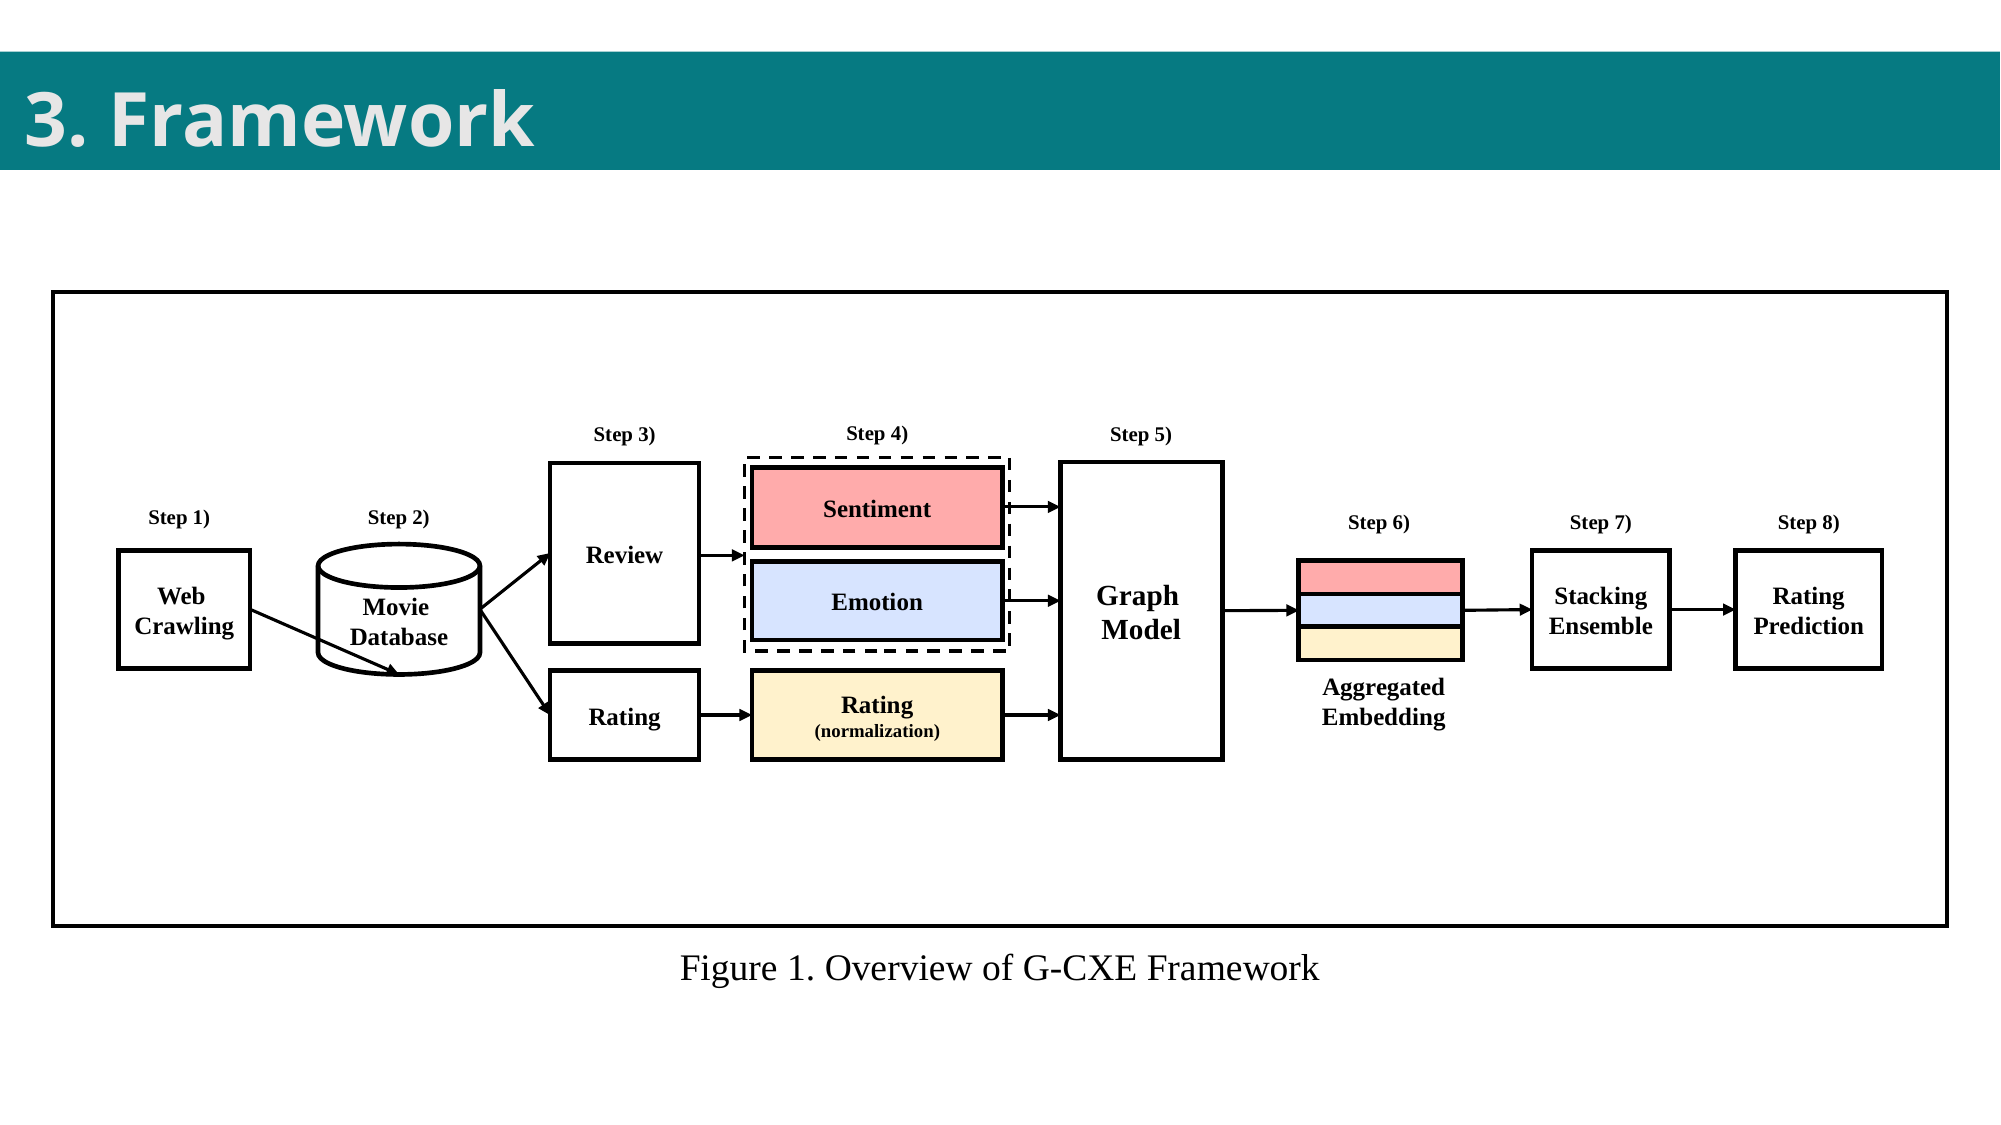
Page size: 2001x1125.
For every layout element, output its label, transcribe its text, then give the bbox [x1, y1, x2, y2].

text_box Step 5) [1091, 413, 1192, 453]
text_box Step 3) [574, 413, 675, 453]
text_box Step 8) [1758, 501, 1859, 541]
text_box Step 6) [1328, 501, 1430, 541]
text_box Rating Prediction [1734, 550, 1883, 669]
text_box Stacking Ensemble [1531, 550, 1671, 669]
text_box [1298, 560, 1463, 660]
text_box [479, 609, 551, 715]
text_box Movie Database [317, 543, 479, 676]
text_box Graph Model [1059, 461, 1223, 761]
text_box Aggregated Embedding [1288, 663, 1479, 739]
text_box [479, 553, 551, 609]
text_box Figure 1. Overview of G-CXE Framework [612, 936, 1388, 996]
text_box Rating [549, 670, 700, 761]
text_box Step 7) [1550, 501, 1652, 541]
text_box [52, 291, 1948, 927]
text_box [744, 457, 1011, 652]
text_box Review [549, 462, 700, 644]
text_box Step 2) [348, 496, 450, 537]
text_box Rating (normalization) [751, 670, 1004, 761]
text_box Step 4) [827, 412, 928, 453]
text_box [0, 51, 2000, 171]
text_box 3. Framework [10, 19, 2000, 169]
text_box Step 1) [129, 495, 230, 536]
